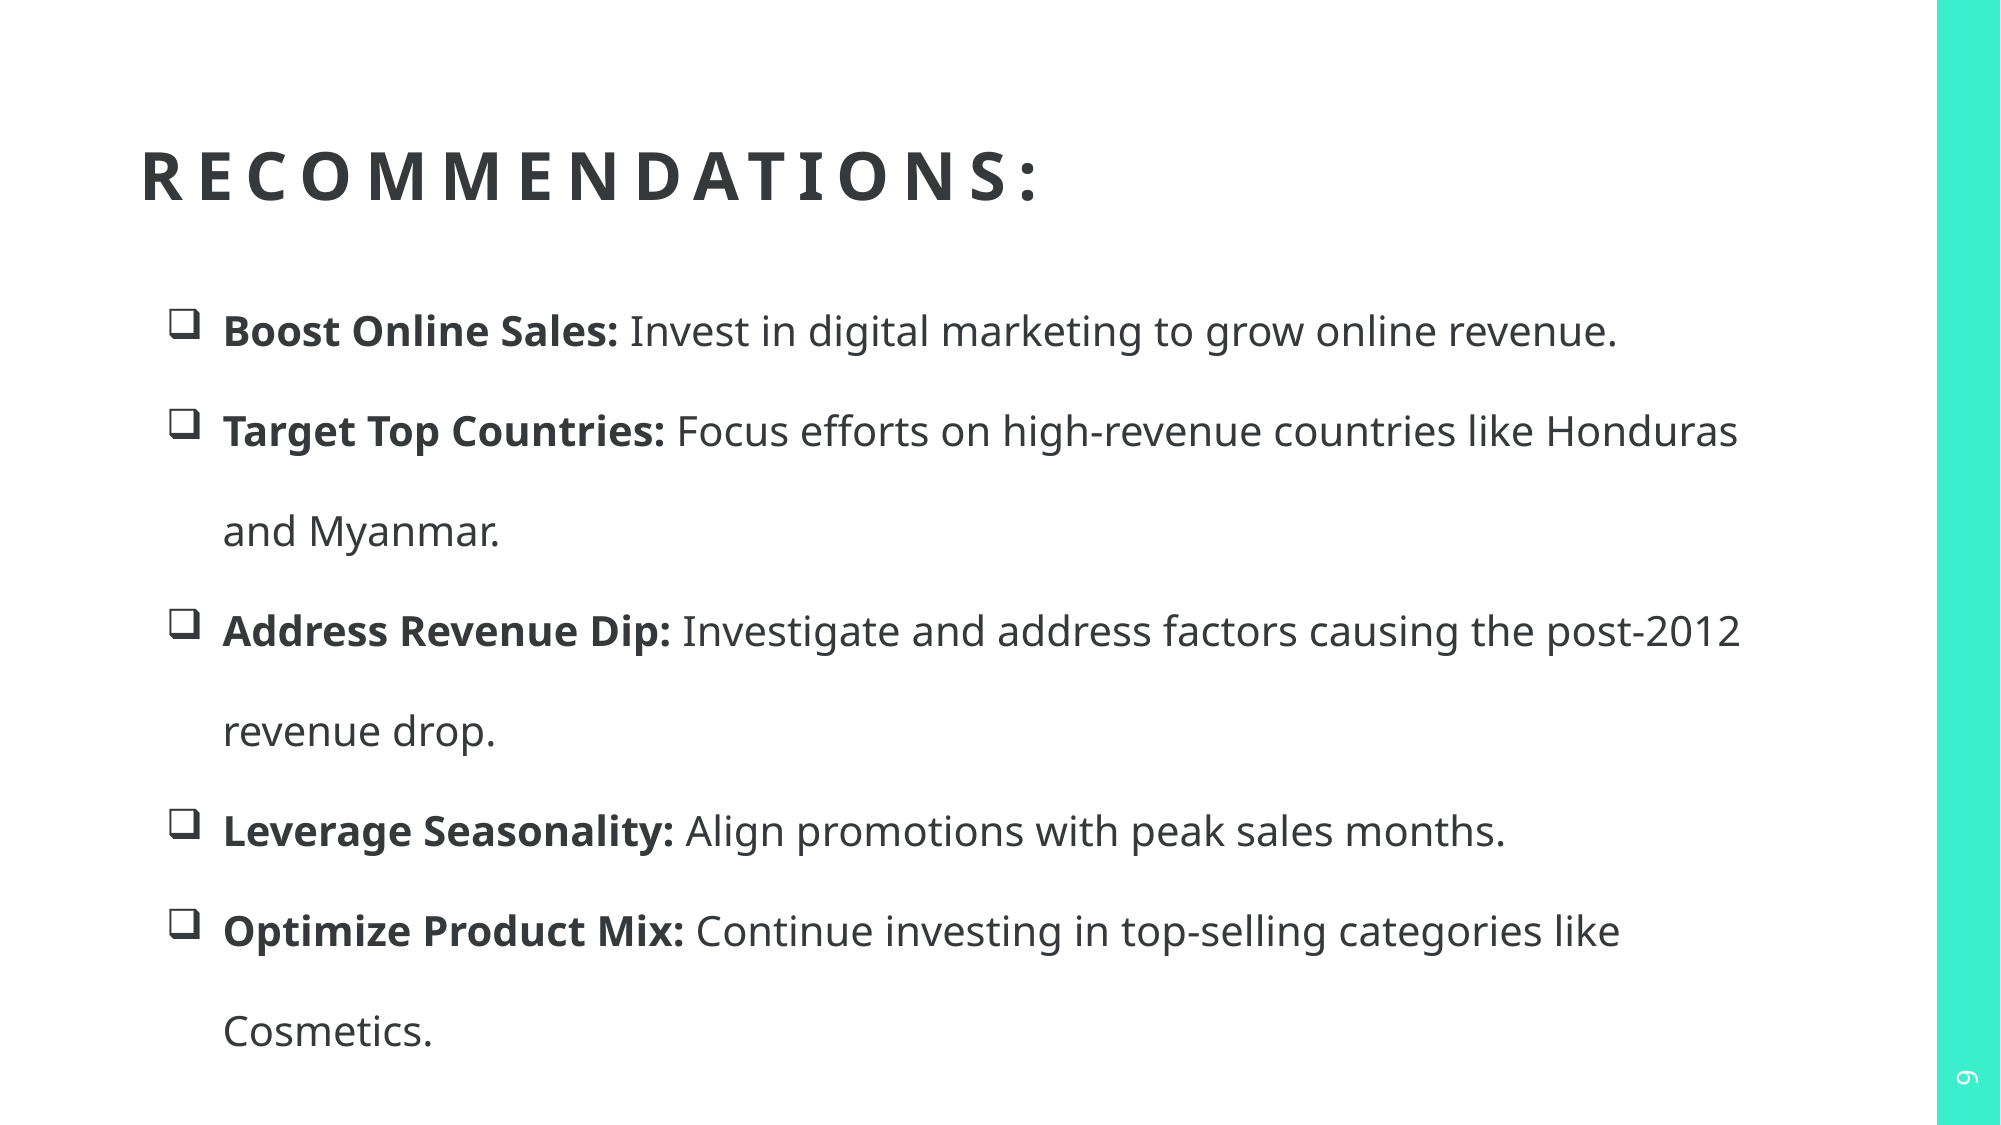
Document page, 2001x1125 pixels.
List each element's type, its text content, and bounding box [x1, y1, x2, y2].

slide_number 9 [1937, 1032, 2000, 1125]
list Boost Online Sales: Invest in digital marketing to grow online revenue. Target Top Countries: Focus efforts on high-revenue countries like Honduras and Myanmar. Address Revenue Dip: Investigate and address factors causing the post-2012 revenue drop. Leverage Seasonality: Align promotions with peak sales months. Optimize Product Mix: Continue investing in top-selling categories like Cosmetics. [166, 254, 1771, 1014]
title Recommendations: [139, 0, 1800, 215]
